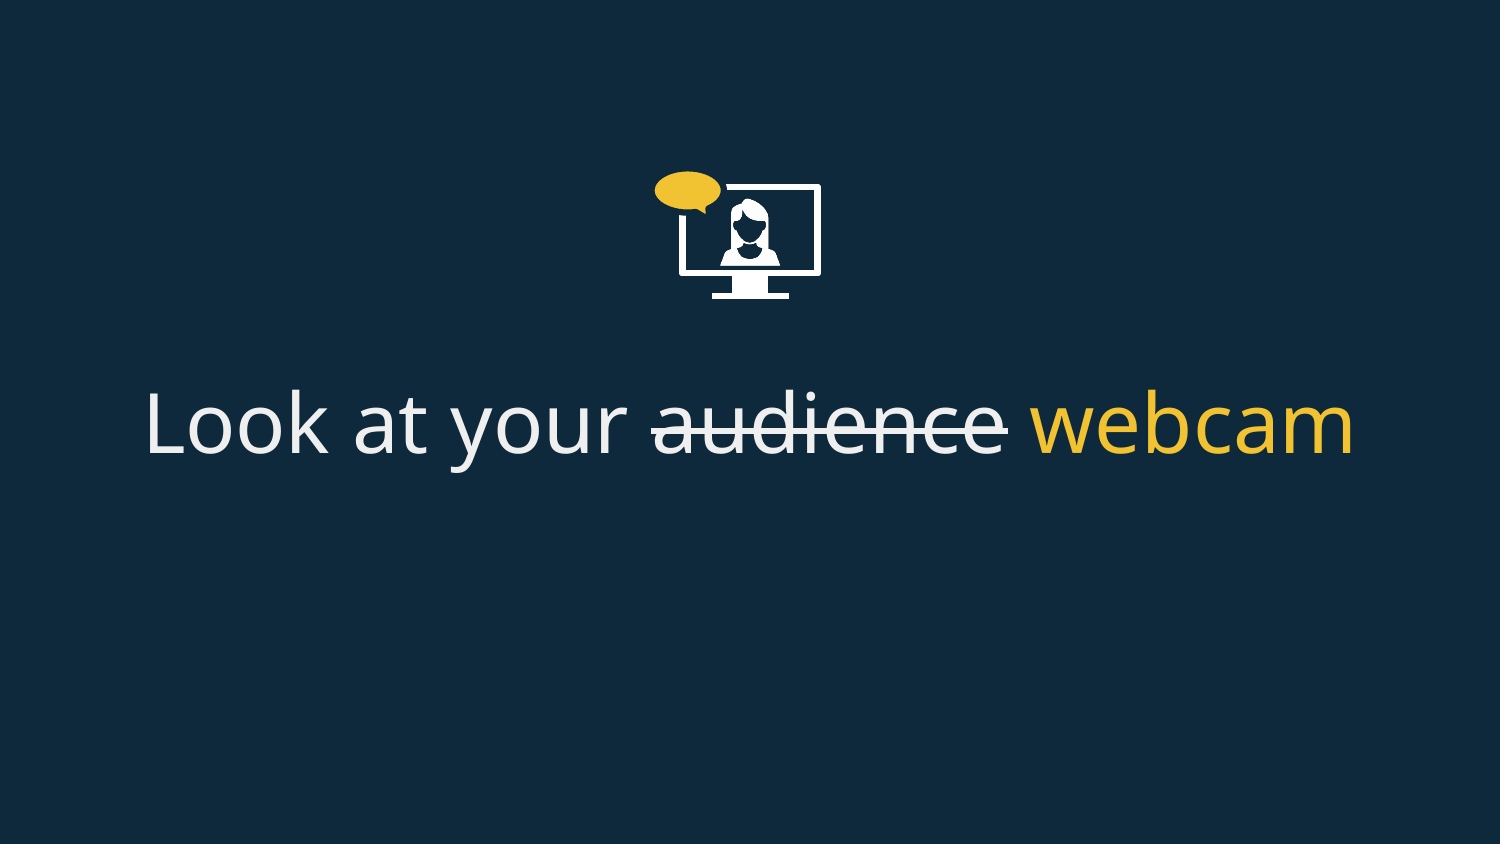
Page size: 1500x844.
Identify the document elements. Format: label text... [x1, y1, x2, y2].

title Look at your audience webcam [0, 358, 1500, 486]
picture [708, 190, 792, 274]
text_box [651, 168, 818, 296]
